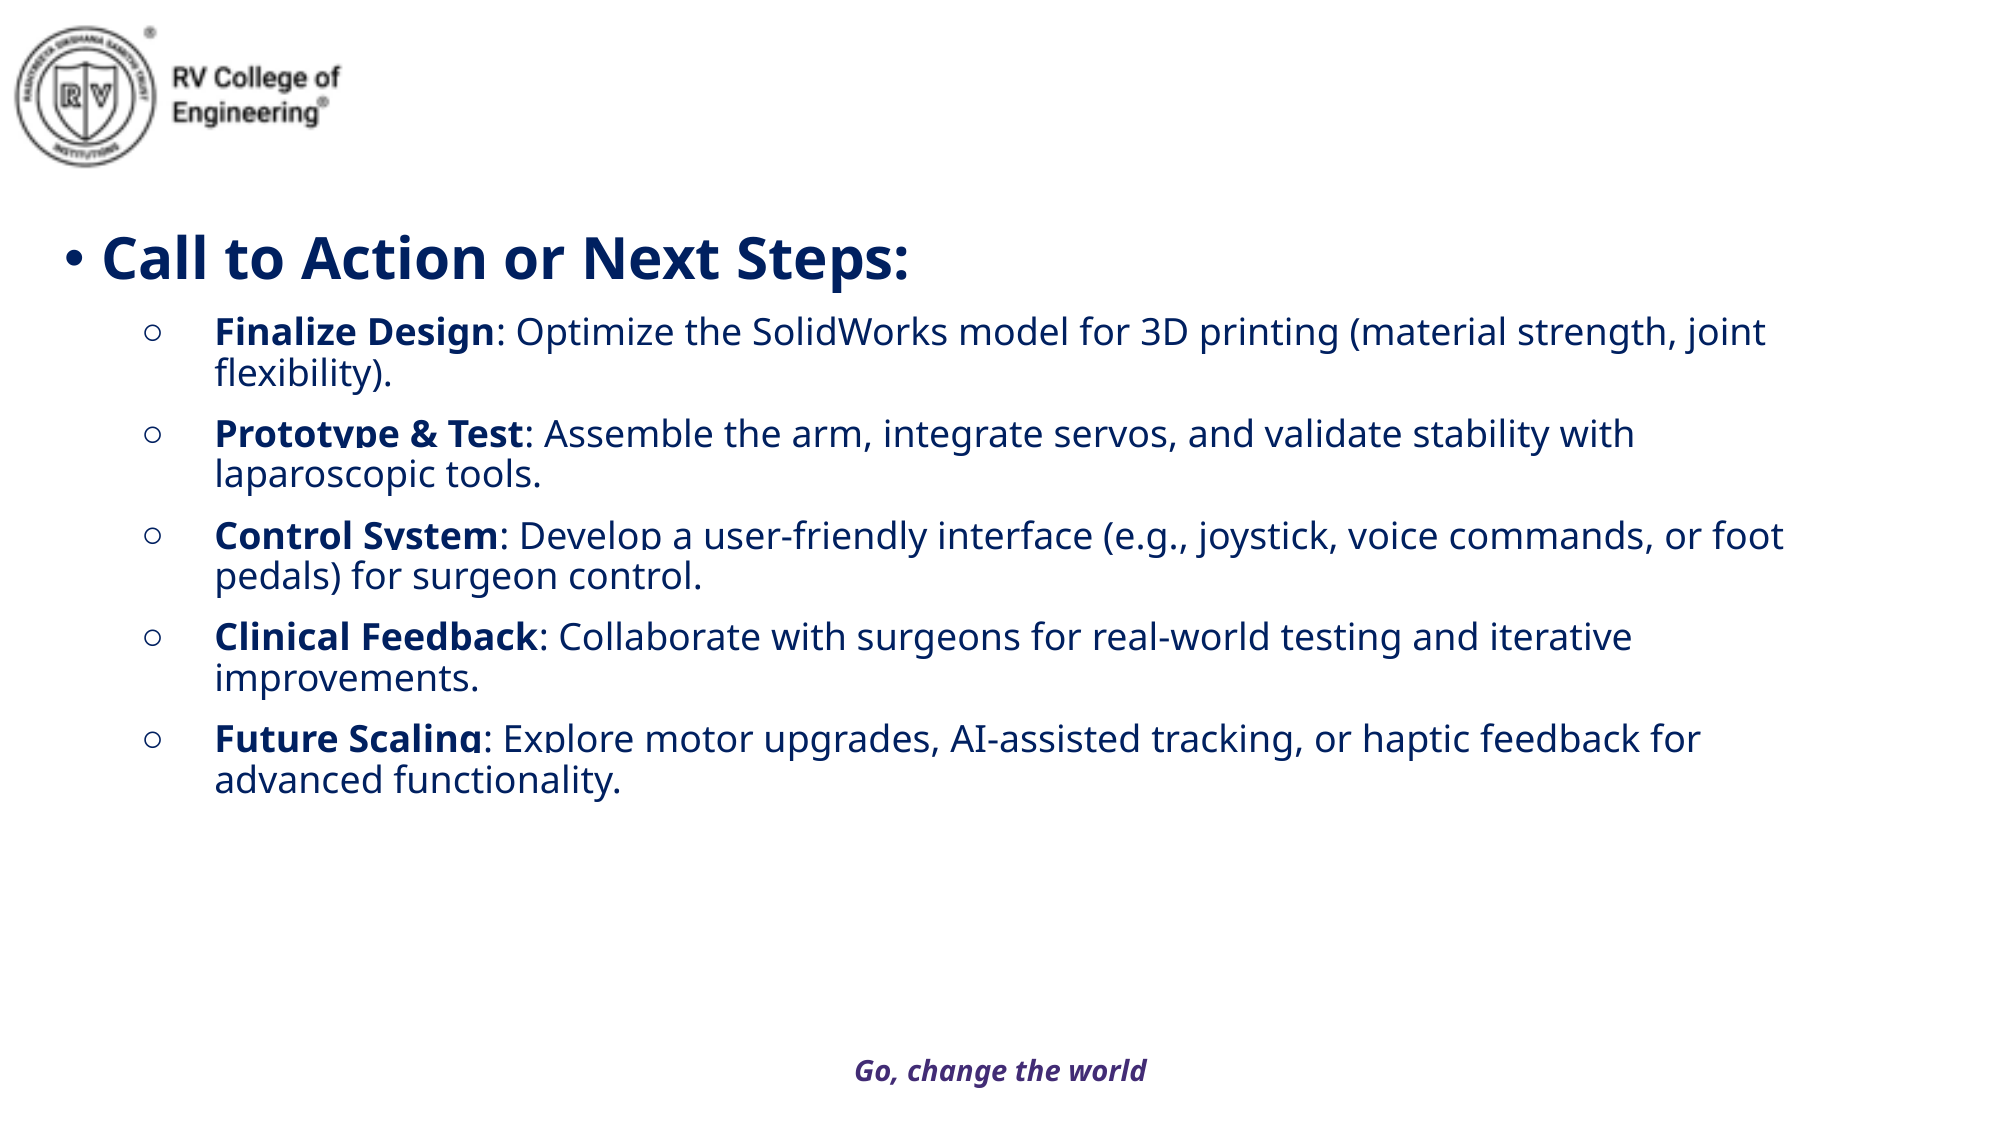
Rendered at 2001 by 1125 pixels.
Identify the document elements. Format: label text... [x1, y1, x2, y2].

picture [0, 12, 363, 176]
text_box Call to Action or Next Steps: Finalize Design: Optimize the SolidWorks model for 3D printing (material strength, joint flexibility). Prototype & Test: Assemble the arm, integrate servos, and validate stability with laparoscopic tools. Control System: Develop a user-friendly interface (e.g., joystick, voice commands, or foot pedals) for surgeon control. Clinical Feedback: Collaborate with surgeons for real-world testing and iterative improvements. Future Scaling: Explore motor upgrades, AI-assisted tracking, or haptic feedback for advanced functionality. [49, 214, 1883, 900]
